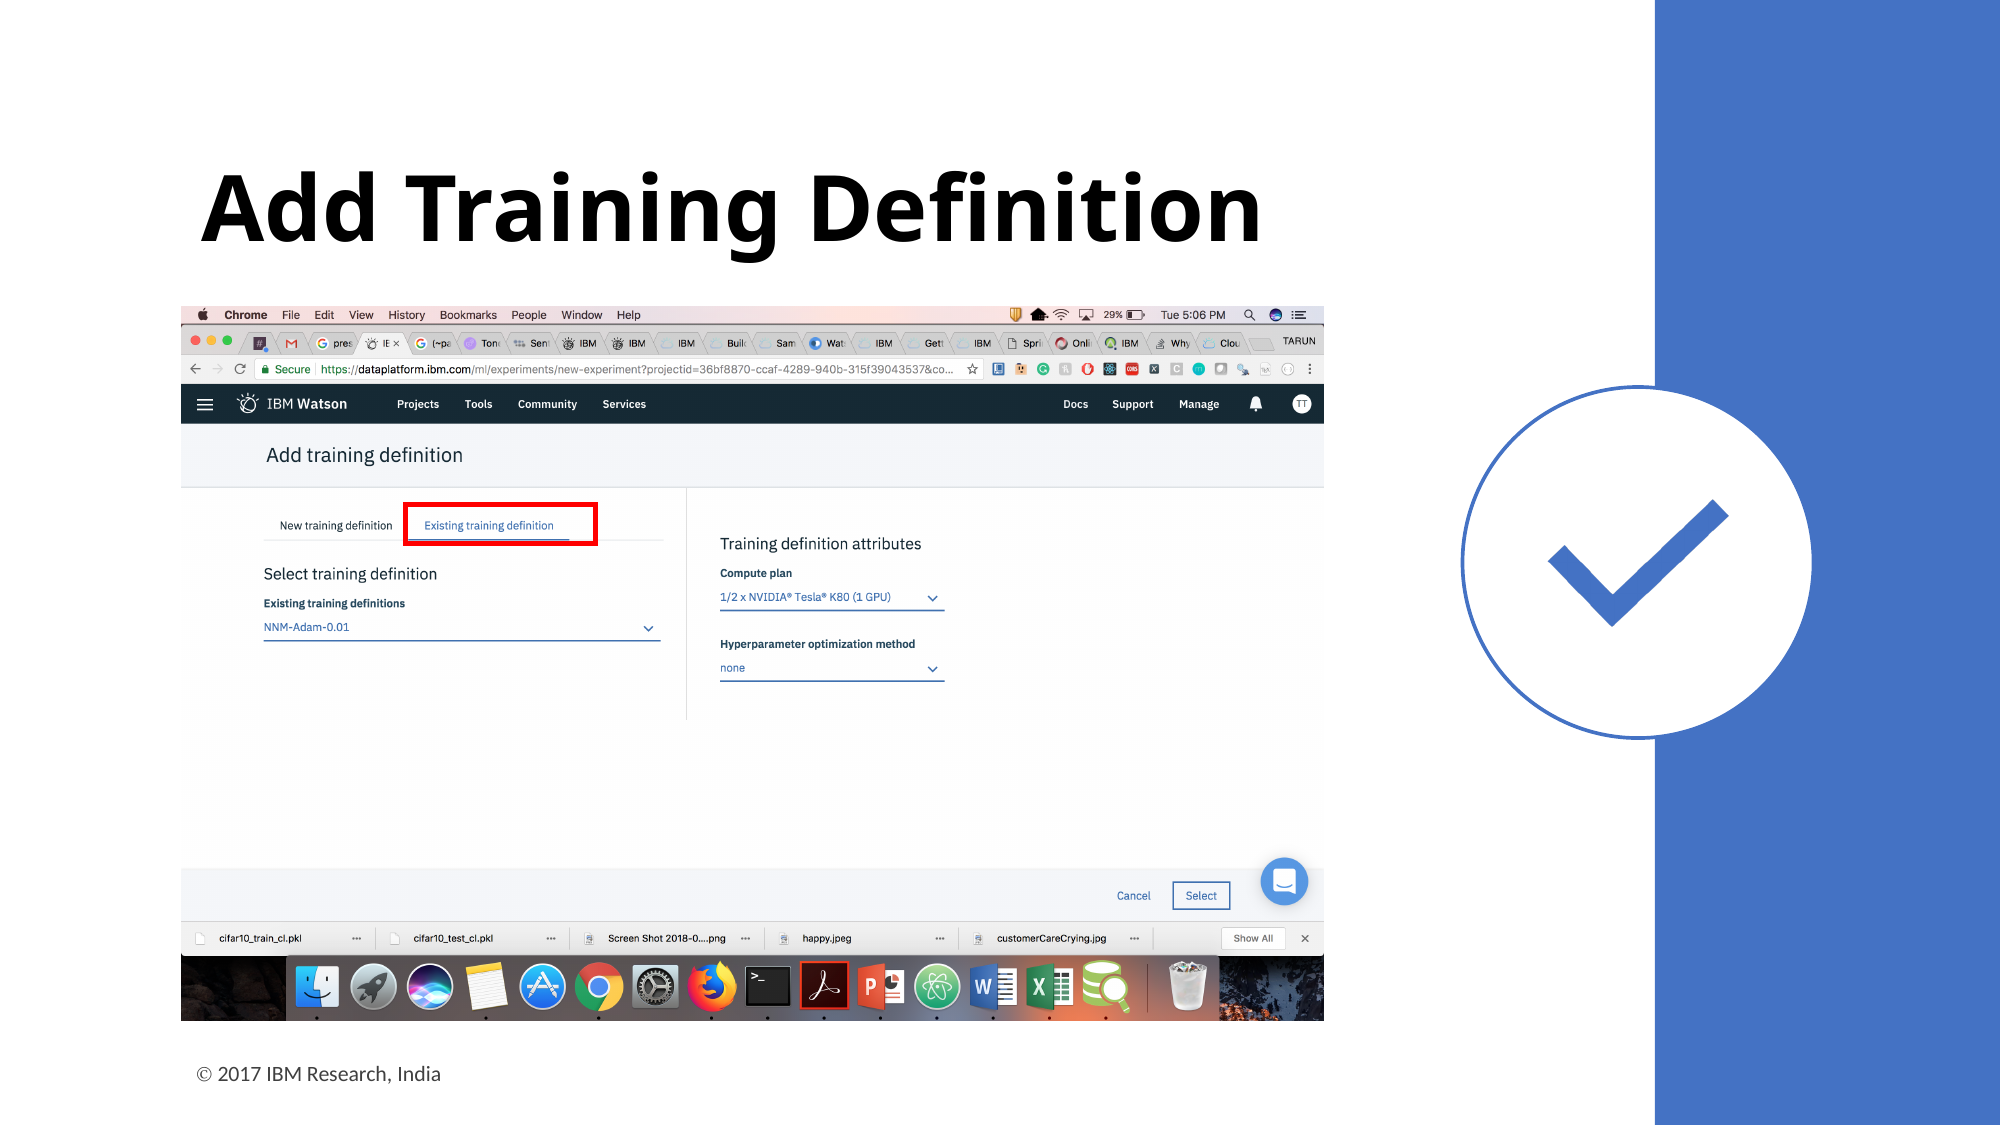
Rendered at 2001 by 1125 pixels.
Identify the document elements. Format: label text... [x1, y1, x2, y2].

text_box [1654, 0, 2000, 1125]
footer Ⓒ 2017 IBM Research, India [181, 1042, 984, 1103]
picture [181, 306, 1324, 1021]
text_box [1461, 385, 1815, 740]
title Add Training Definition [186, 102, 1413, 321]
picture [1544, 468, 1732, 657]
